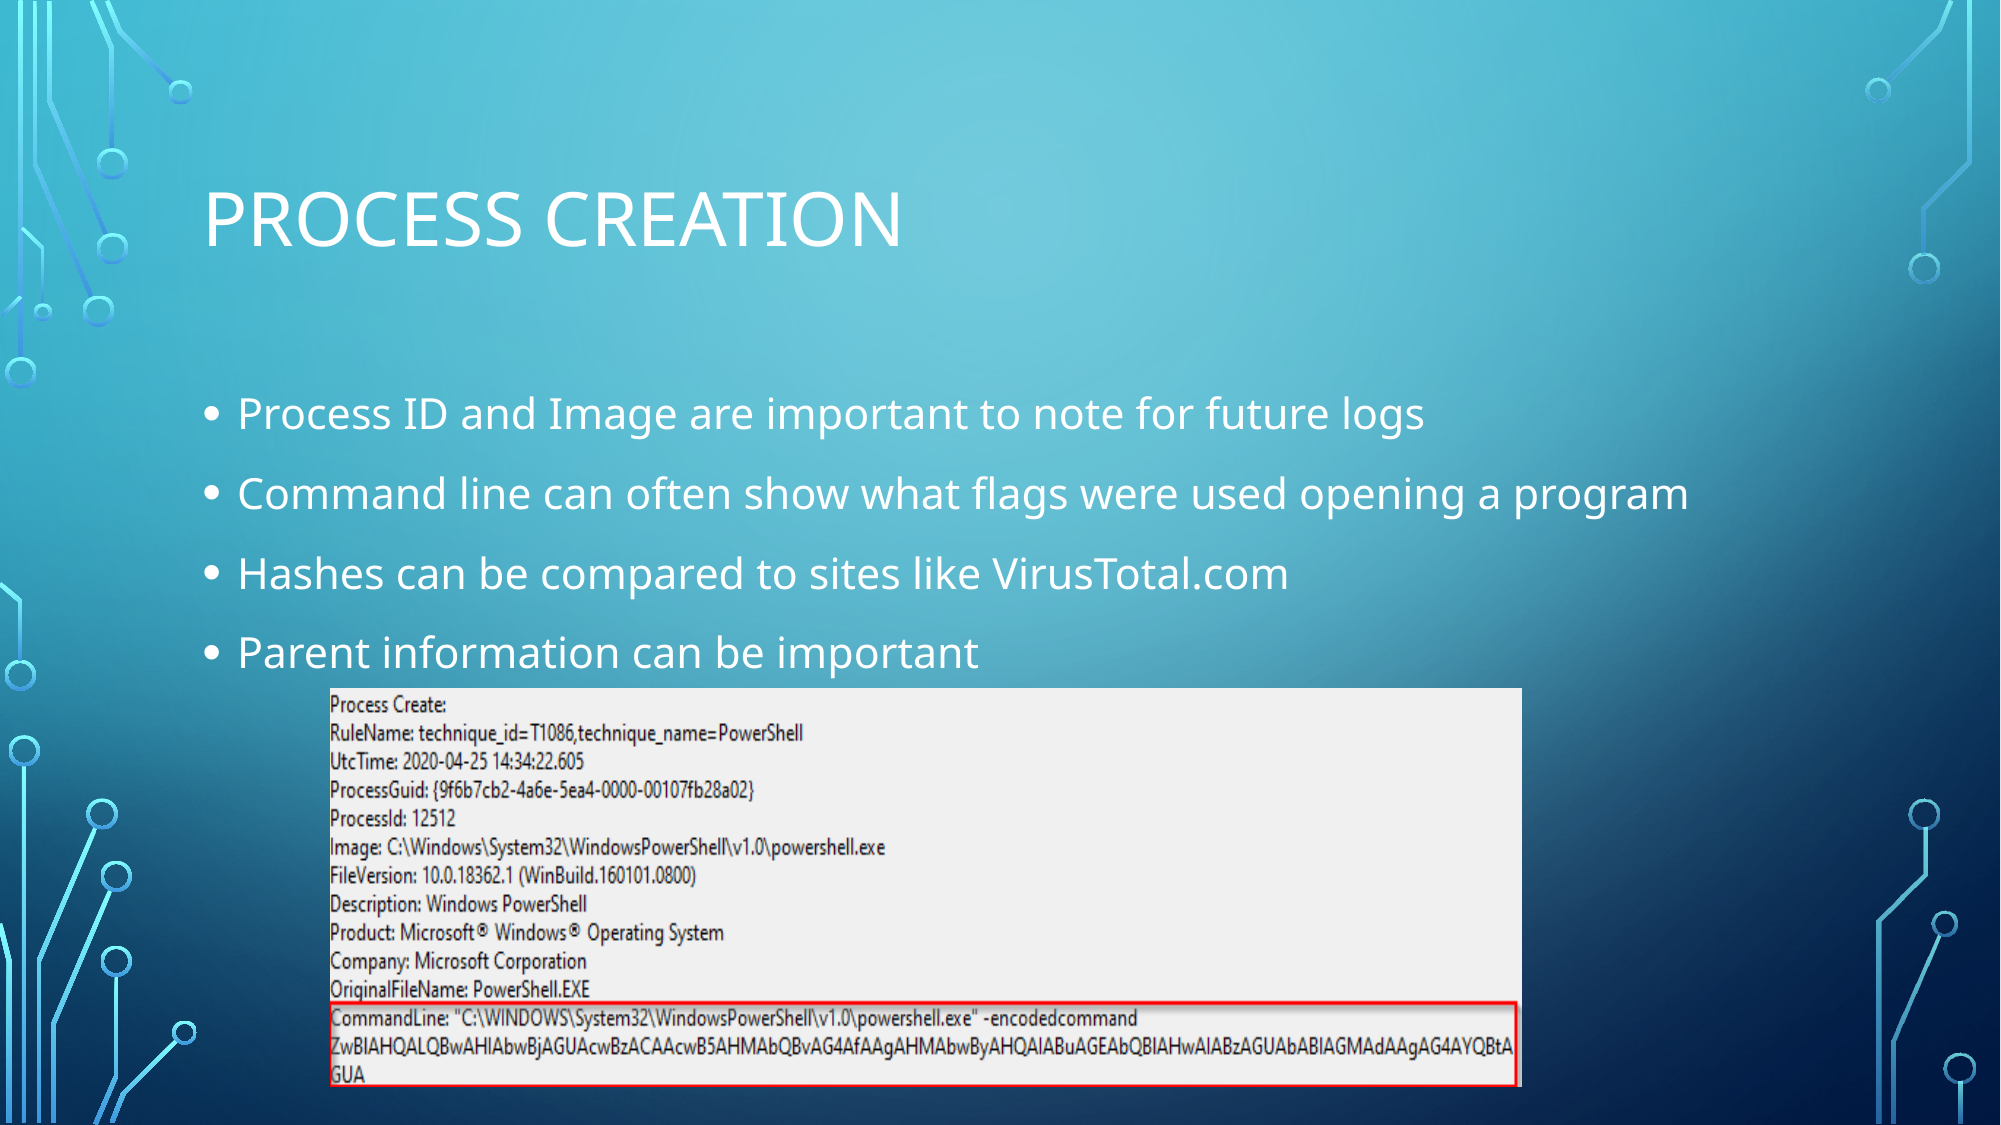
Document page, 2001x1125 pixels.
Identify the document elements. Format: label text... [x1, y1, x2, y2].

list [330, 688, 1522, 1087]
list Process ID and Image are important to note for future logs Command line can often show what flags were used opening a program Hashes can be compared to sites like VirusTotal.com Parent information can be important [187, 369, 1813, 689]
title Process creation [187, 101, 1813, 344]
